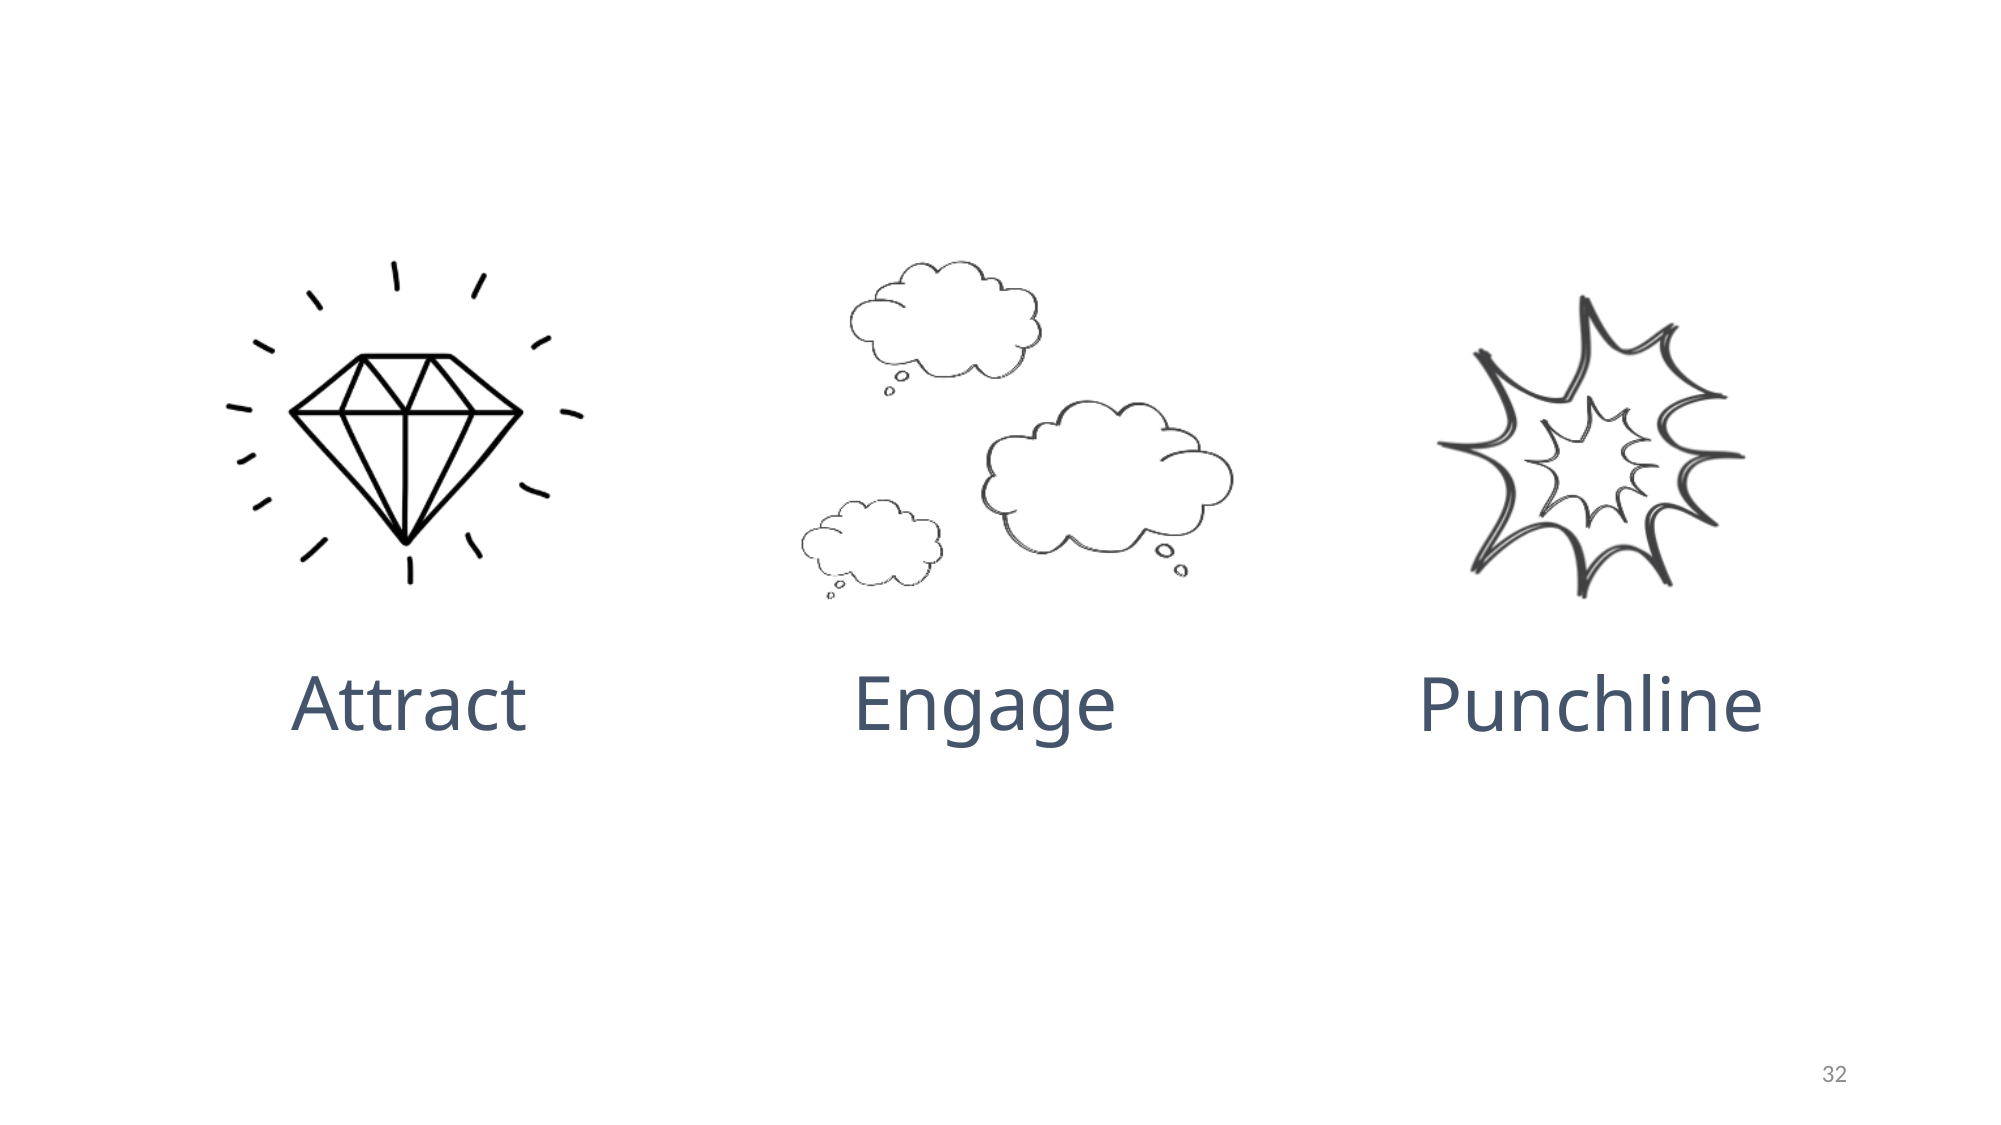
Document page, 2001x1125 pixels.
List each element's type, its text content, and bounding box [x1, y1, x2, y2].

slide_number 32 [1412, 1042, 1863, 1103]
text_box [181, 228, 1819, 821]
